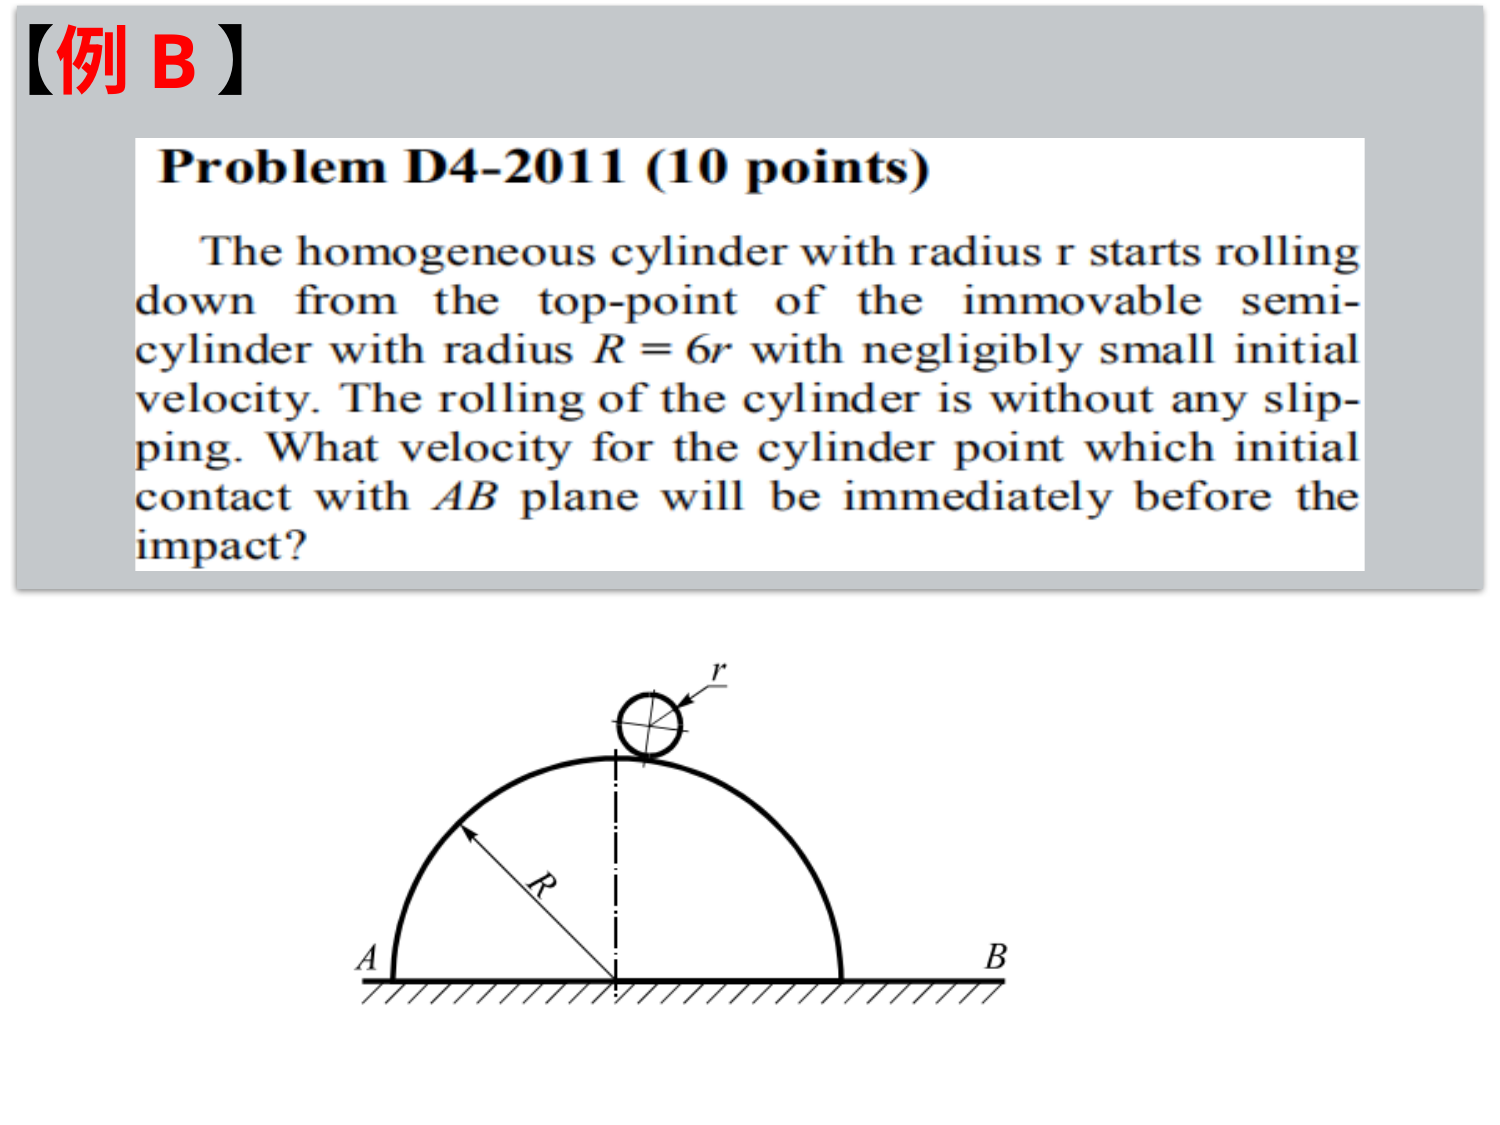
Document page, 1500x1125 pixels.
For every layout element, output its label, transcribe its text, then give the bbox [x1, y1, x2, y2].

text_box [326, 648, 1022, 1016]
text_box [16, 5, 1484, 590]
text_box 【例B】 [0, 5, 301, 113]
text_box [135, 138, 1365, 571]
